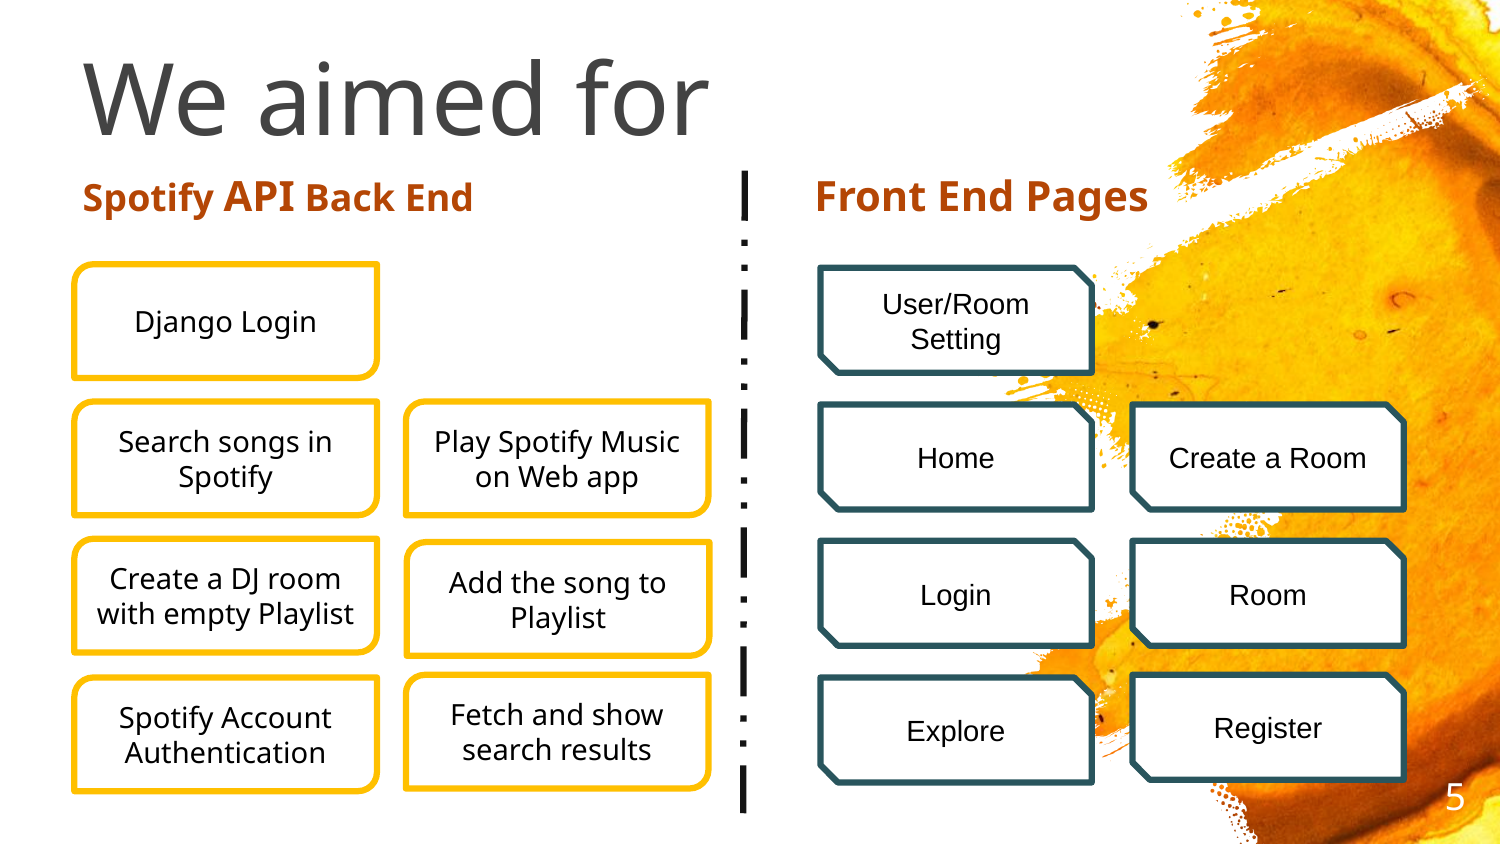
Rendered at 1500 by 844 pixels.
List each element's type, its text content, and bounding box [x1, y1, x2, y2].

picture [0, 0, 1500, 844]
text_box Room [1130, 538, 1406, 648]
text_box Play Spotify Music on Web app [403, 399, 711, 518]
text_box Create a Room [1130, 402, 1406, 512]
text_box User/Room Setting [818, 265, 1094, 375]
text_box Create a DJ room with empty Playlist [72, 536, 380, 655]
text_box Add the song to Playlist [404, 539, 712, 658]
text_box Home [818, 402, 1094, 512]
text_box Login [818, 538, 1094, 648]
text_box Spotify Account Authentication [72, 675, 380, 794]
title We aimed for [67, 30, 972, 171]
text_box Explore [818, 675, 1094, 785]
text_box Spotify API Back End [67, 171, 507, 236]
text_box Register [1130, 672, 1406, 782]
slide_number 5 [1391, 766, 1482, 832]
text_box Django Login [72, 262, 380, 381]
text_box Fetch and show search results [403, 672, 711, 791]
text_box Search songs in Spotify [72, 399, 380, 518]
text_box Front End Pages [799, 154, 1239, 236]
